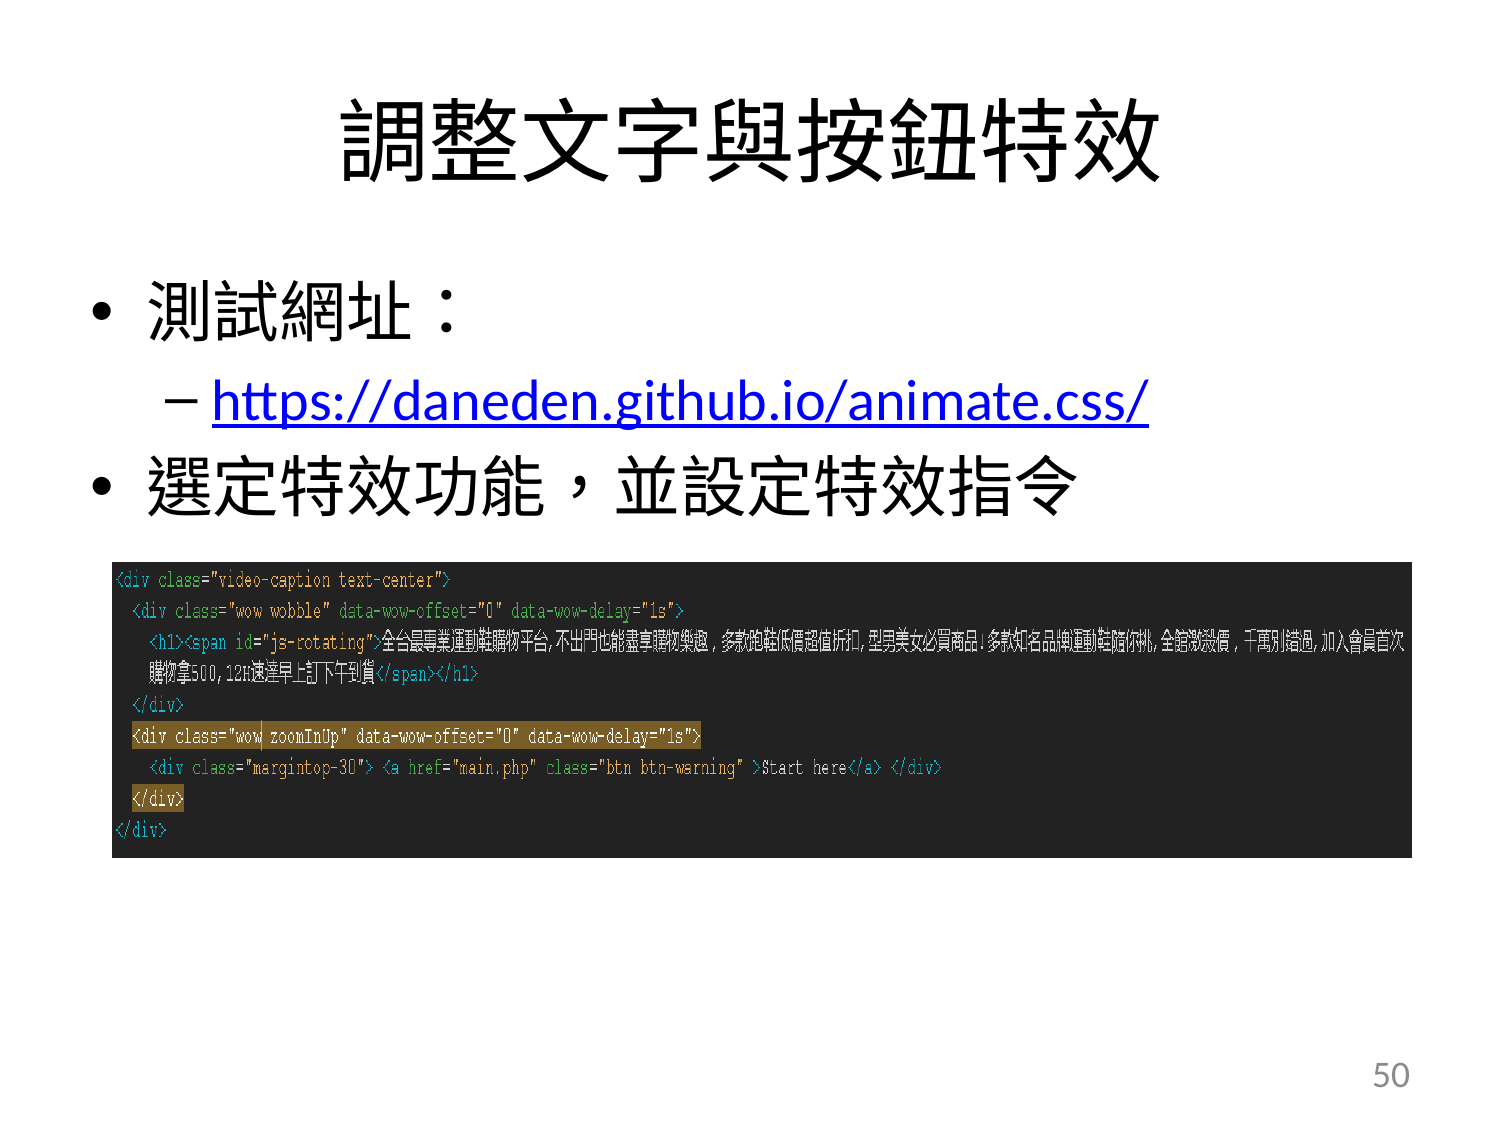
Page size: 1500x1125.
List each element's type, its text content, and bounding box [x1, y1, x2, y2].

slide_number 50 [1074, 1042, 1425, 1103]
picture [111, 562, 1412, 859]
list 測試網址： https://daneden.github.io/animate.css/ 選定特效功能，並設定特效指令 [75, 262, 1425, 1005]
title 調整文字與按鈕特效 [75, 45, 1425, 233]
